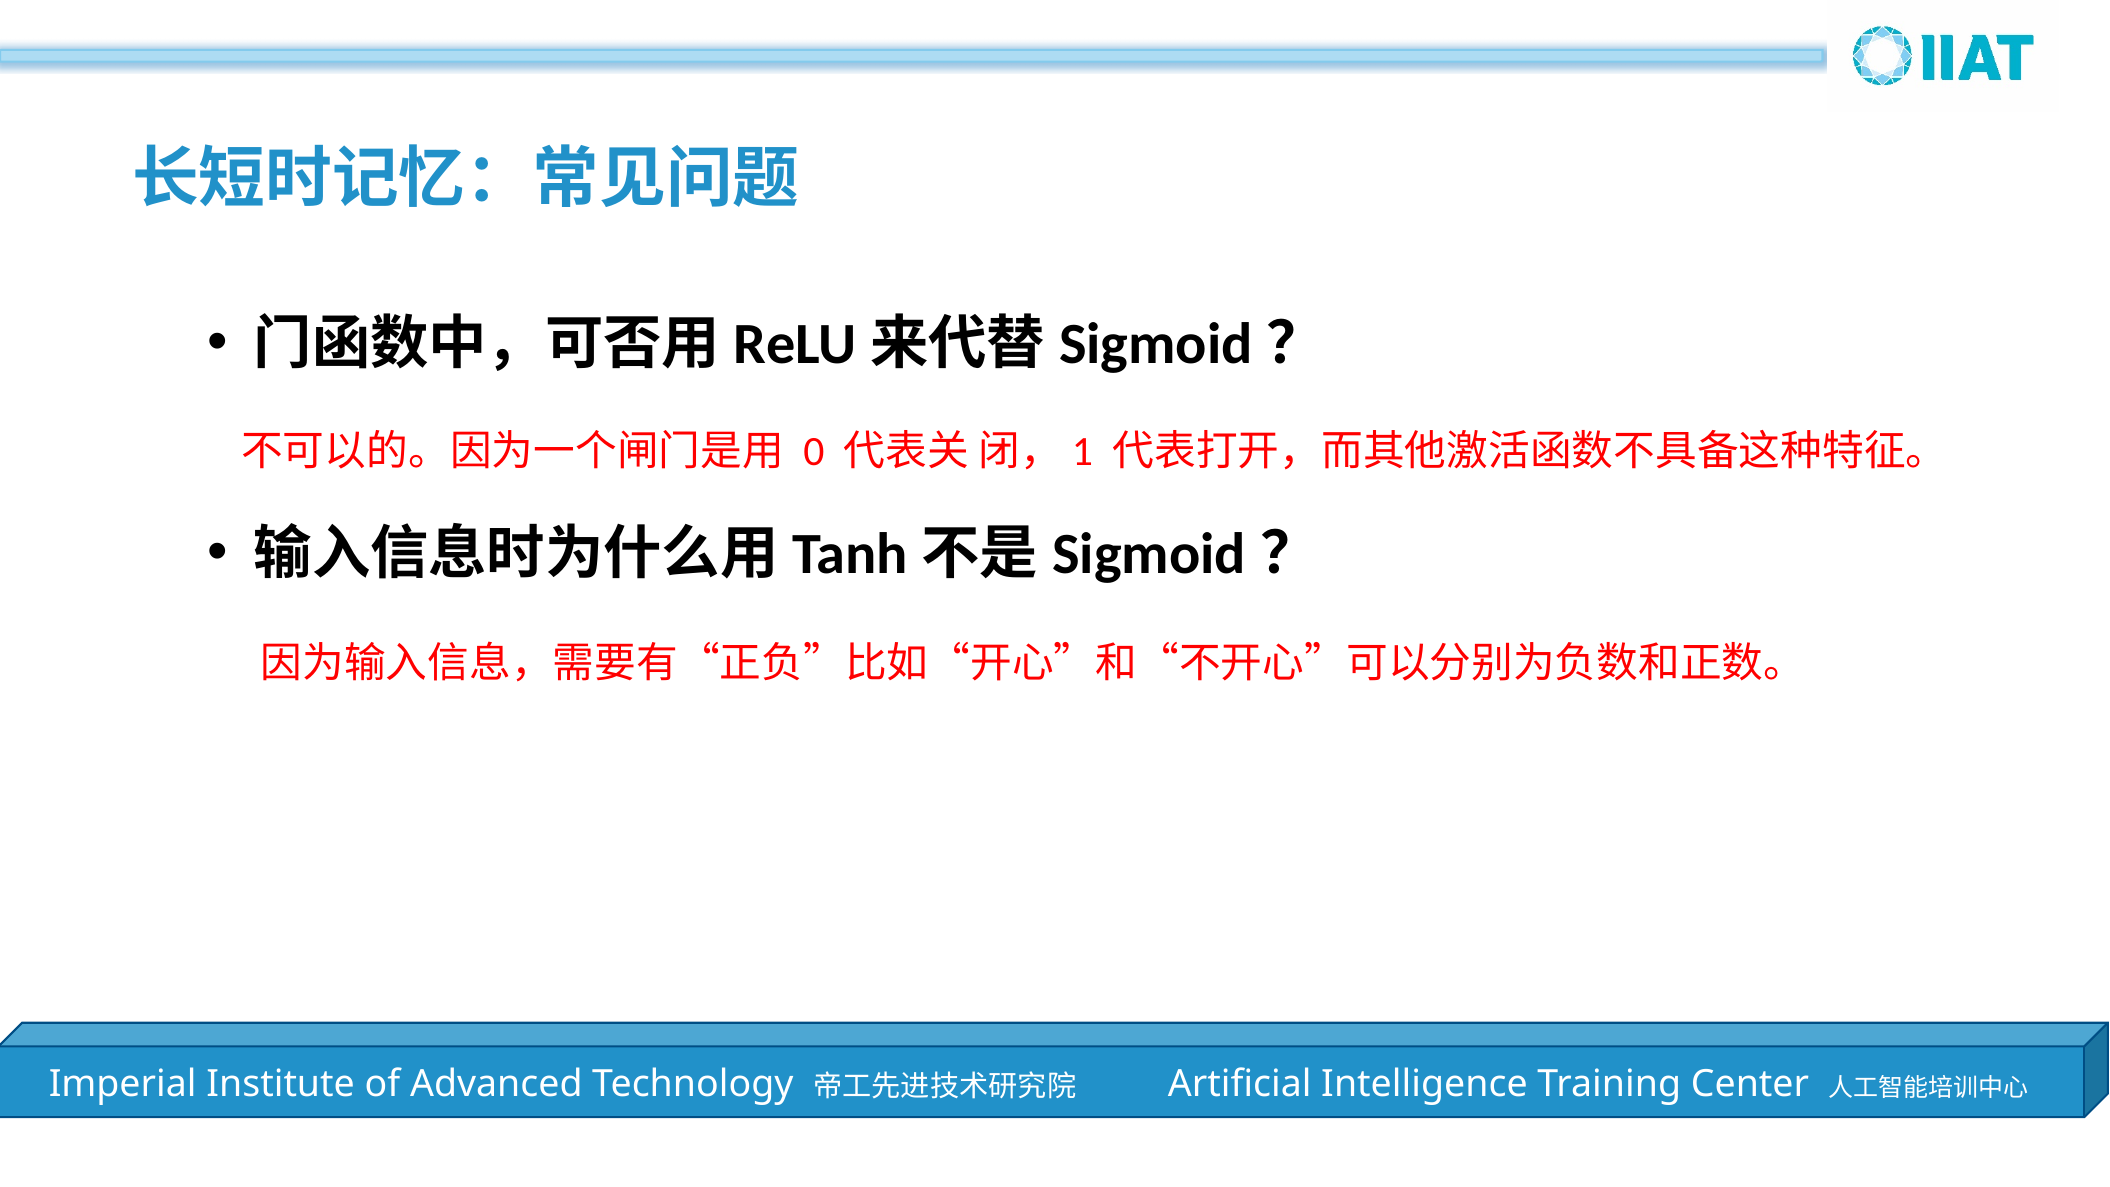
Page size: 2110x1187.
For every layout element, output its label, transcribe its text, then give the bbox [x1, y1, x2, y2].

text_box 长短时记忆：常见问题 [117, 127, 815, 223]
text_box 因为输入信息，需要有“正负”比如“开心”和“不开心”可以分别为负数和正数。 [245, 628, 1821, 744]
text_box 不可以的。因为一个闸门是用 0 代表关 闭，1 代表打开，而其他激活函数不具备这种特征。 [226, 415, 1972, 531]
picture [1827, 0, 2059, 112]
text_box 门函数中，可否用ReLU来代替Sigmoid？ 输入信息时为什么用Tanh不是Sigmoid？ [192, 297, 1398, 593]
